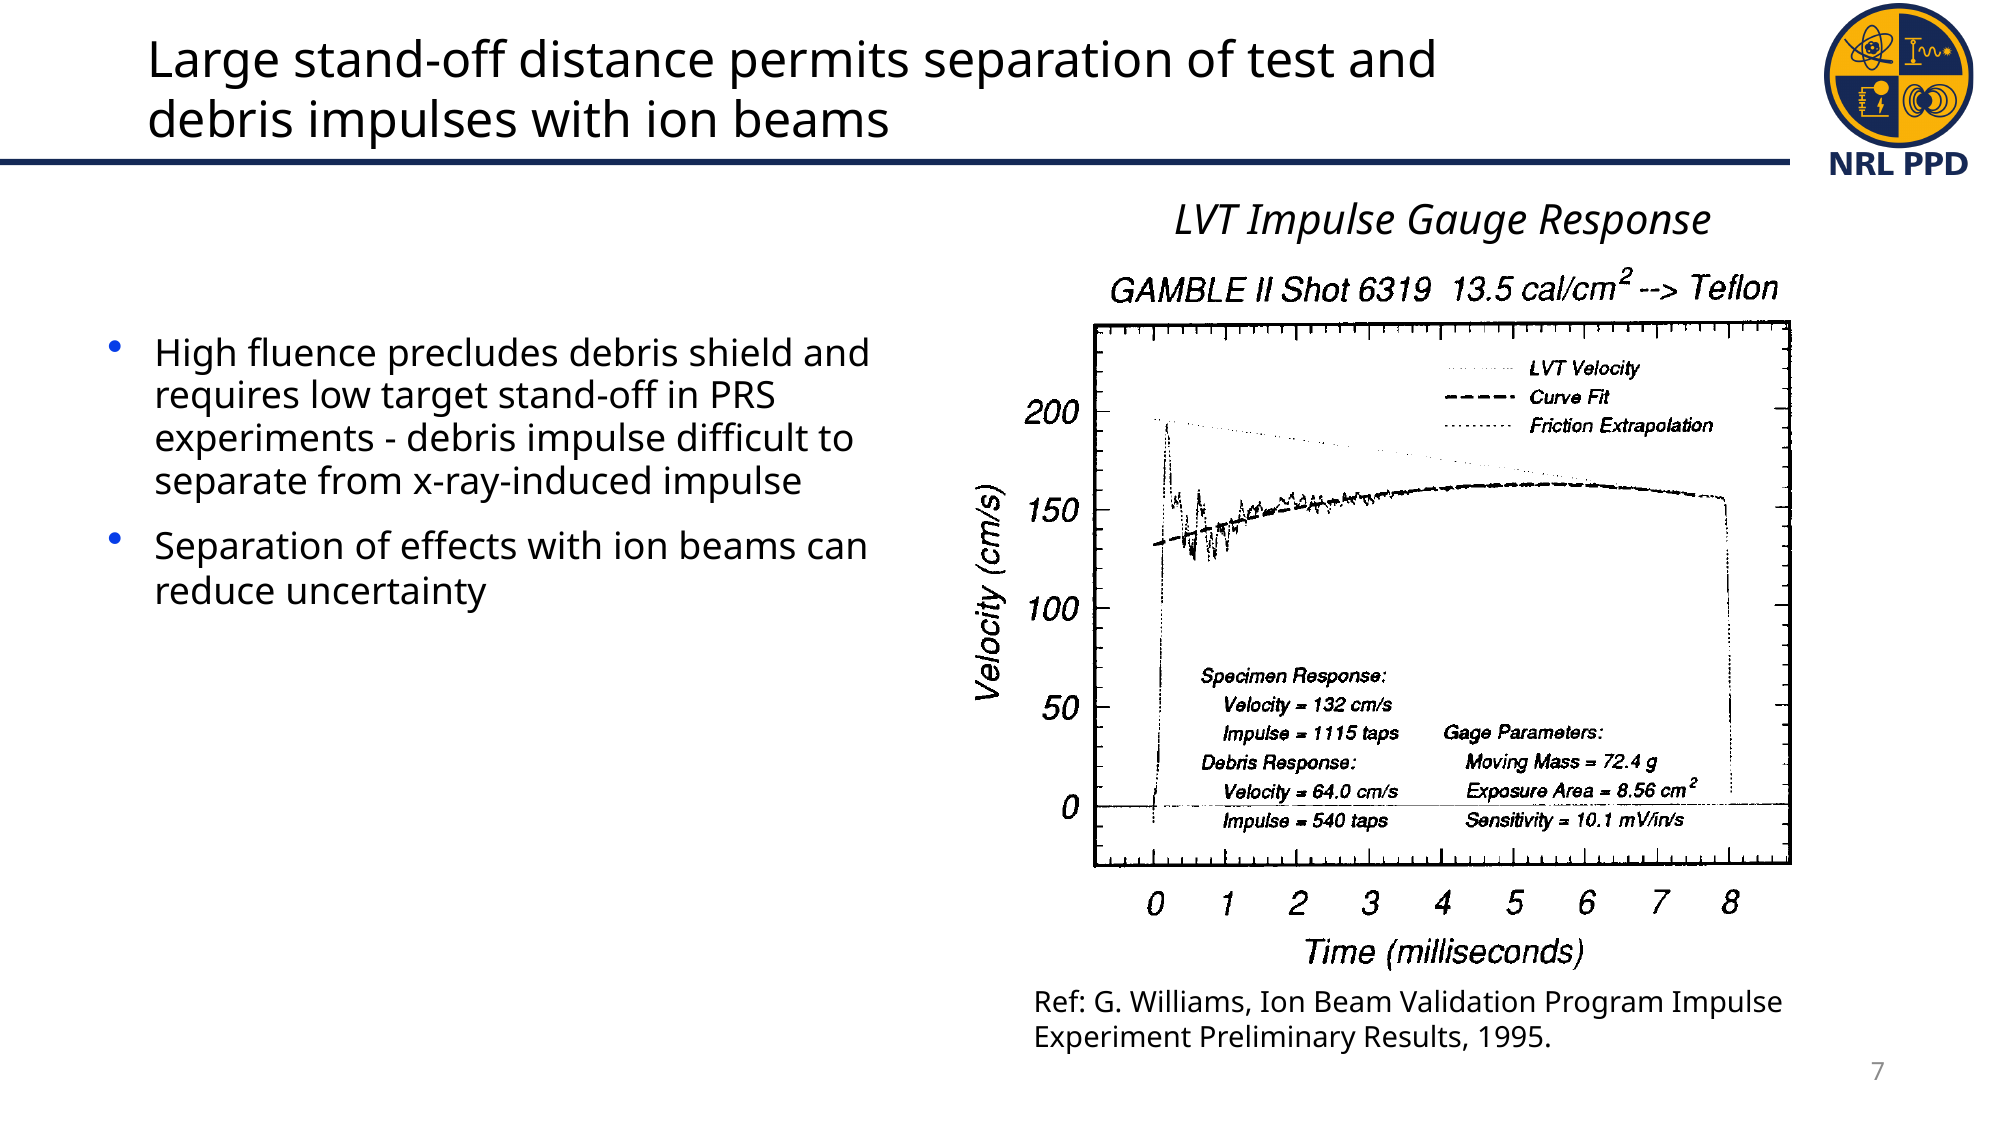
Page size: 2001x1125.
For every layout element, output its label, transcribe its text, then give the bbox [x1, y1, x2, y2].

slide_number 7 [1433, 1042, 1900, 1103]
picture [1824, 3, 1974, 175]
text_box Ref: G. Williams, Ion Beam Validation Program Impulse Experiment Preliminary Results, 1995. [1018, 984, 1800, 1061]
text_box LVT Impulse Gauge Response [1117, 185, 1768, 251]
title Large stand-off distance permits separation of test and debris impulses with ion beams [131, 21, 1585, 155]
picture [967, 262, 1800, 976]
text_box High fluence precludes debris shield and requires low target stand-off in PRS experiments - debris impulse difficult to separate from x-ray-induced impulse Separation of effects with ion beams can reduce uncertainty [92, 324, 954, 988]
